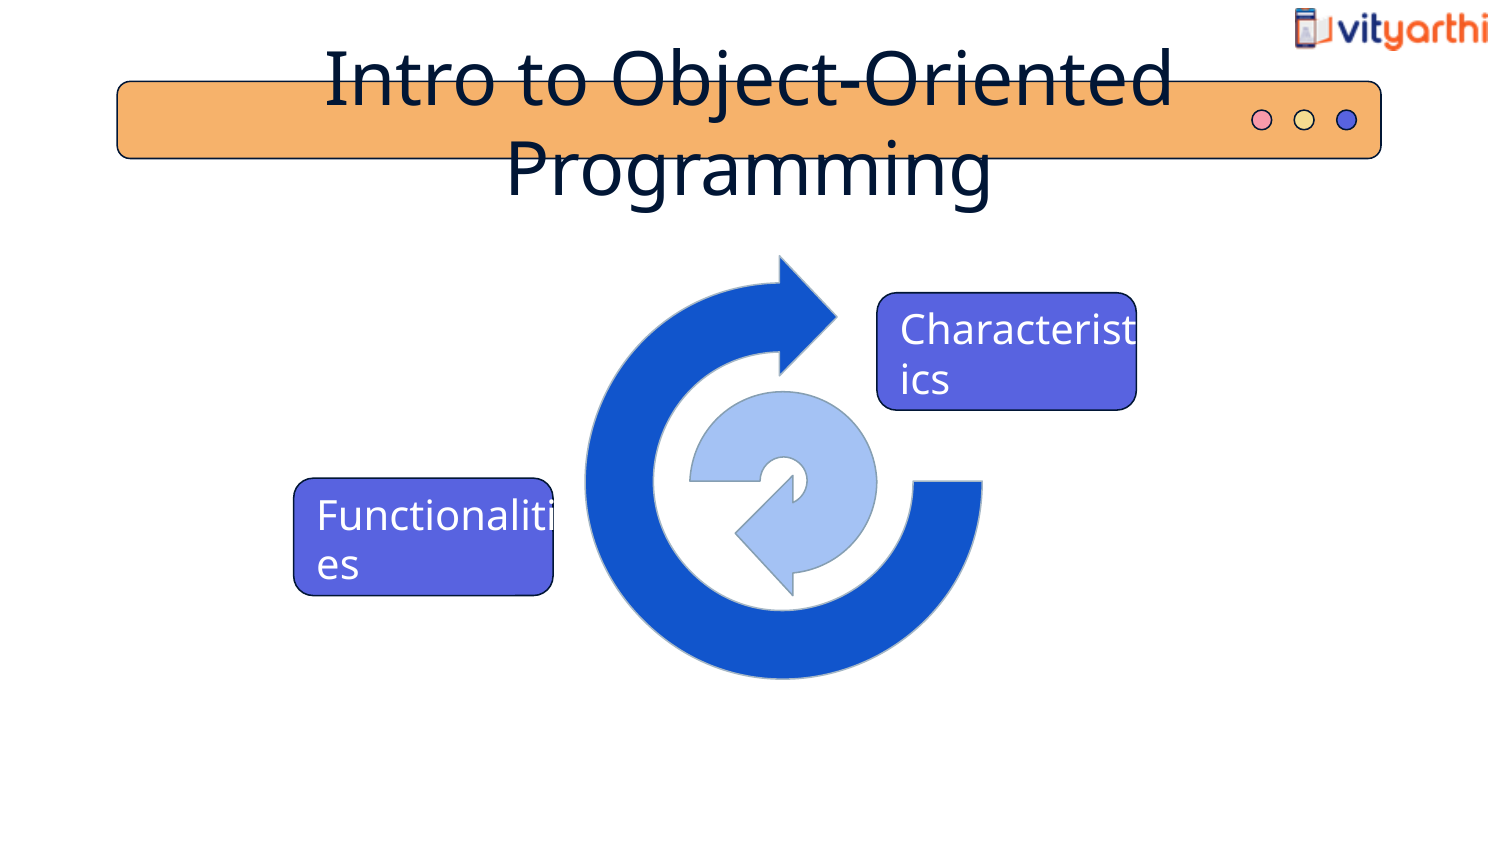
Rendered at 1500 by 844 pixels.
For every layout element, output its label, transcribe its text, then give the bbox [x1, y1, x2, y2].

text_box [585, 255, 983, 680]
text_box Intro to Object-Oriented Programming [223, 72, 1276, 167]
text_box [1251, 109, 1357, 131]
text_box Characteristics [887, 309, 1148, 396]
text_box [1276, 81, 1382, 159]
text_box Functionalities [304, 495, 564, 582]
text_box [876, 292, 1136, 411]
picture [1295, 8, 1488, 51]
text_box [293, 478, 553, 596]
text_box [117, 81, 223, 159]
text_box [689, 391, 877, 596]
